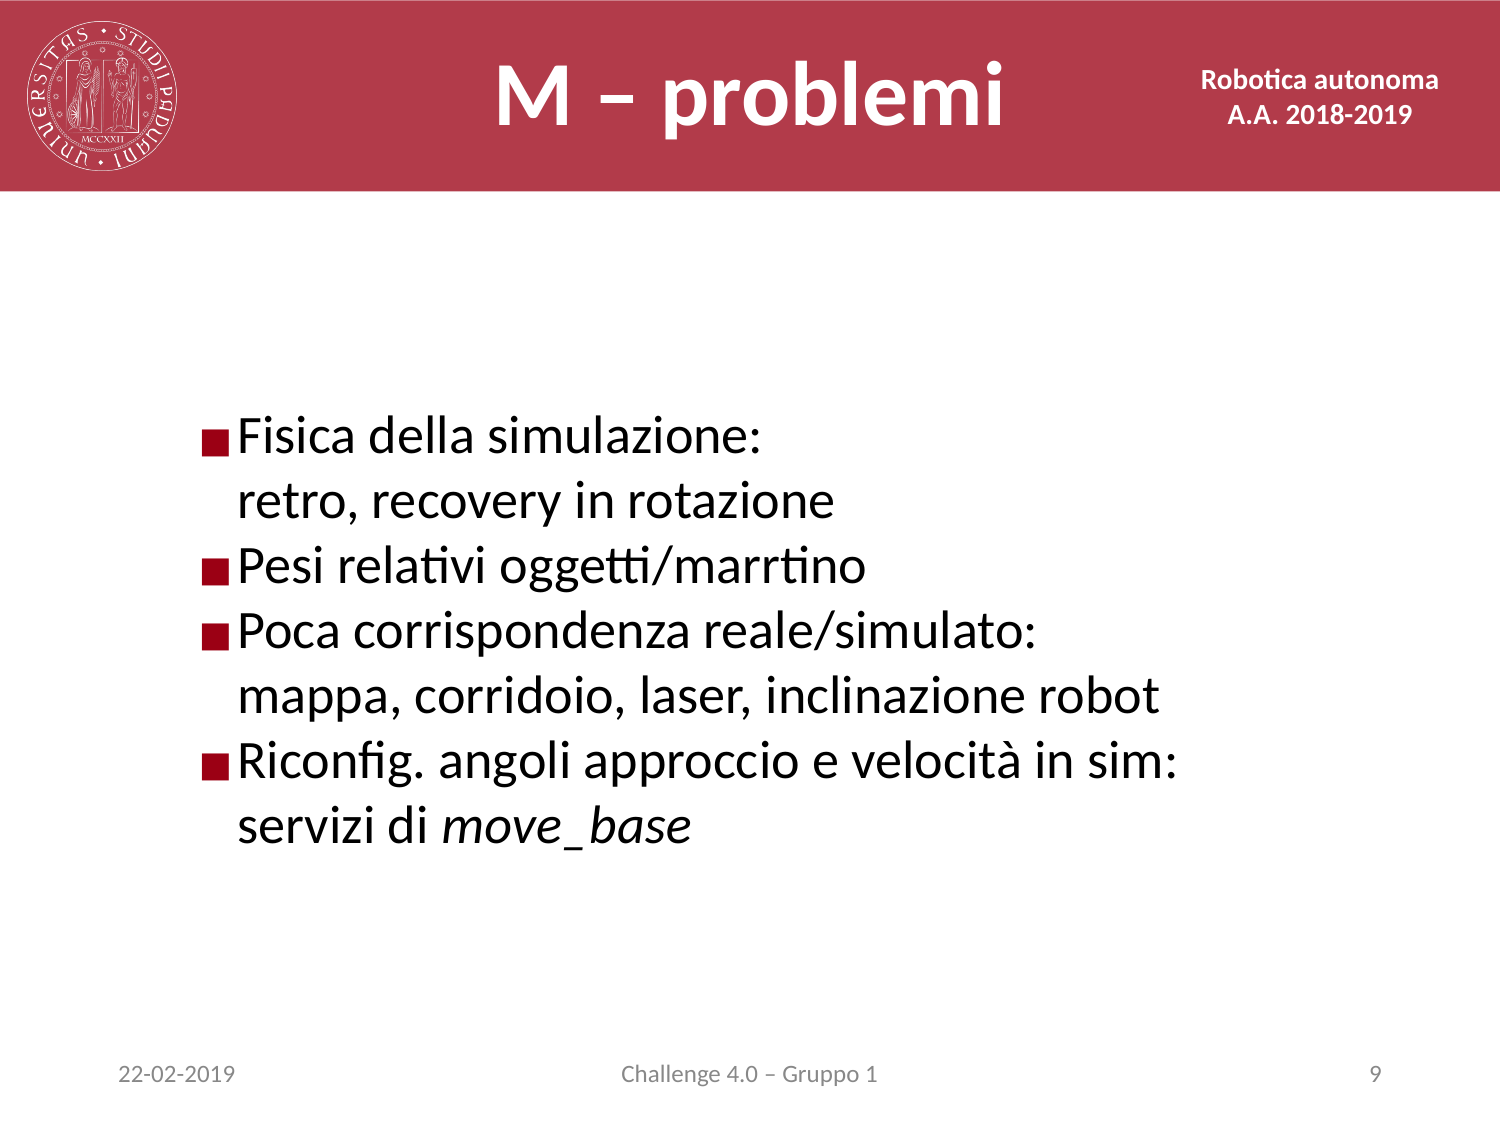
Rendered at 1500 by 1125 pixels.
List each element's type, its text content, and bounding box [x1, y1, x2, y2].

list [27, 21, 186, 171]
slide_number 9 [1059, 1042, 1397, 1103]
footer Challenge 4.0 – Gruppo 1 [486, 1042, 1014, 1103]
text_box Robotica autonoma A.A. 2018-2019 [1181, 53, 1459, 139]
title M – problemi [0, 0, 1500, 192]
text_box Fisica della simulazione: retro, recovery in rotazione Pesi relativi oggetti/marrtino Poca corrispondenza reale/simulato: mappa, corridoio, laser, inclinazione robot Riconfig. angoli approccio e velocità in sim: servizi di move_base [182, 392, 1270, 885]
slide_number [103, 1042, 441, 1103]
